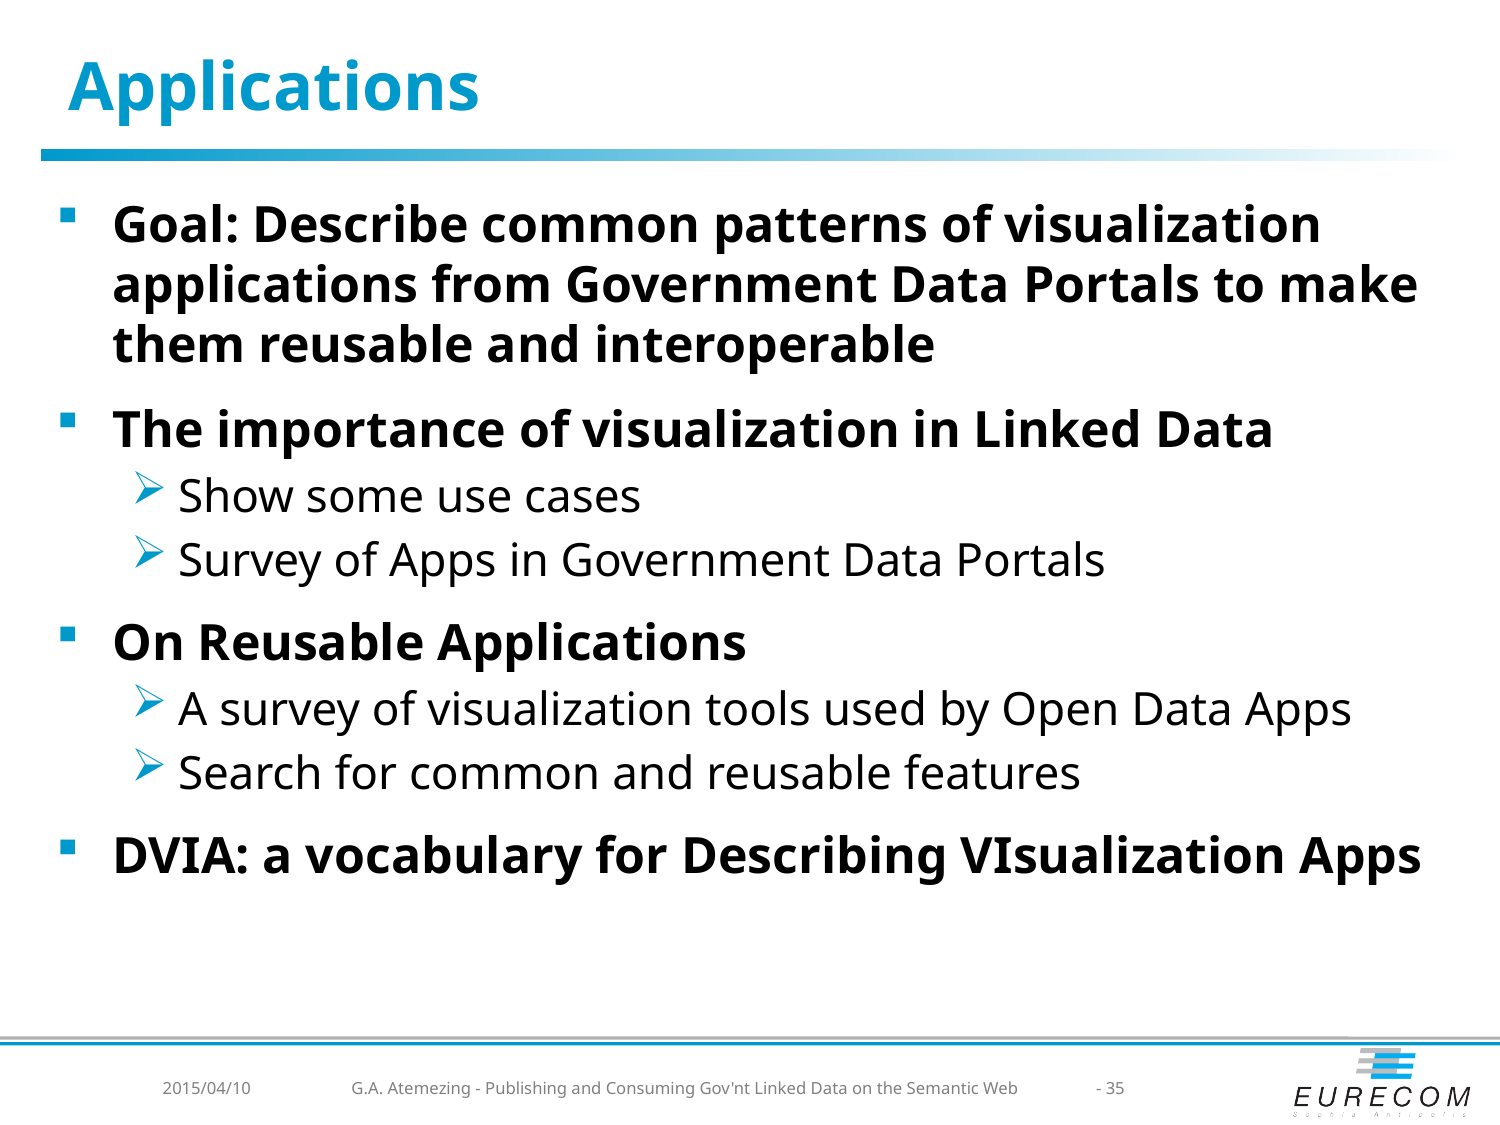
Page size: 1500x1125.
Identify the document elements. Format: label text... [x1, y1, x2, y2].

list Goal: Describe common patterns of visualization applications from Government Data Portals to make them reusable and interoperable The importance of visualization in Linked Data Show some use cases Survey of Apps in Government Data Portals On Reusable Applications A survey of visualization tools used by Open Data Apps Search for common and reusable features DVIA: a vocabulary for Describing VIsualization Apps [40, 184, 1460, 1024]
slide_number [147, 1070, 325, 1103]
title Applications [52, 30, 1460, 138]
picture [1293, 1048, 1477, 1118]
slide_number - 35 [1080, 1070, 1200, 1103]
footer G.A. Atemezing - Publishing and Consuming Gov'nt Linked Data on the Semantic Web [336, 1070, 1069, 1107]
